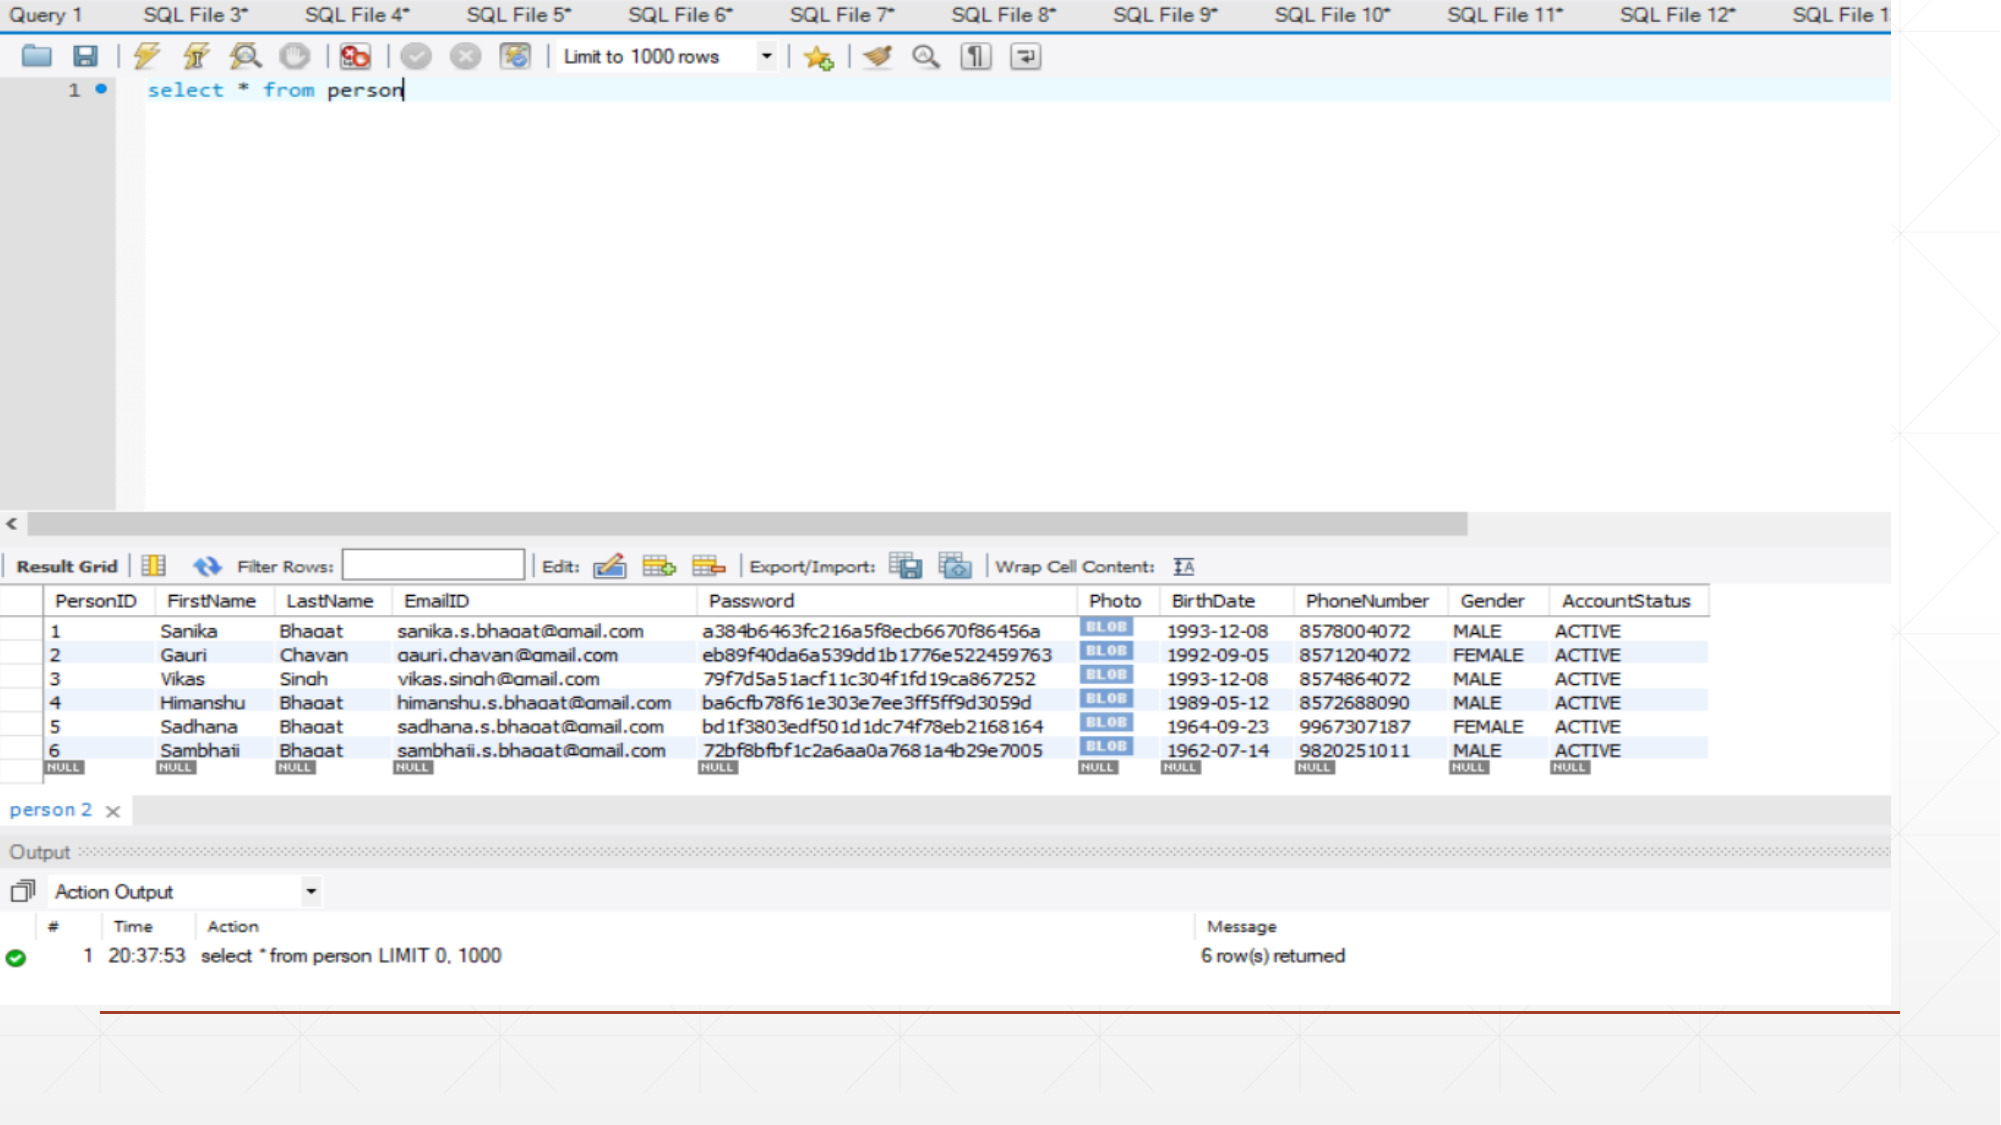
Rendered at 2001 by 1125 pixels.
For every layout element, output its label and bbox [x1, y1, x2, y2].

picture [0, 0, 1891, 1005]
